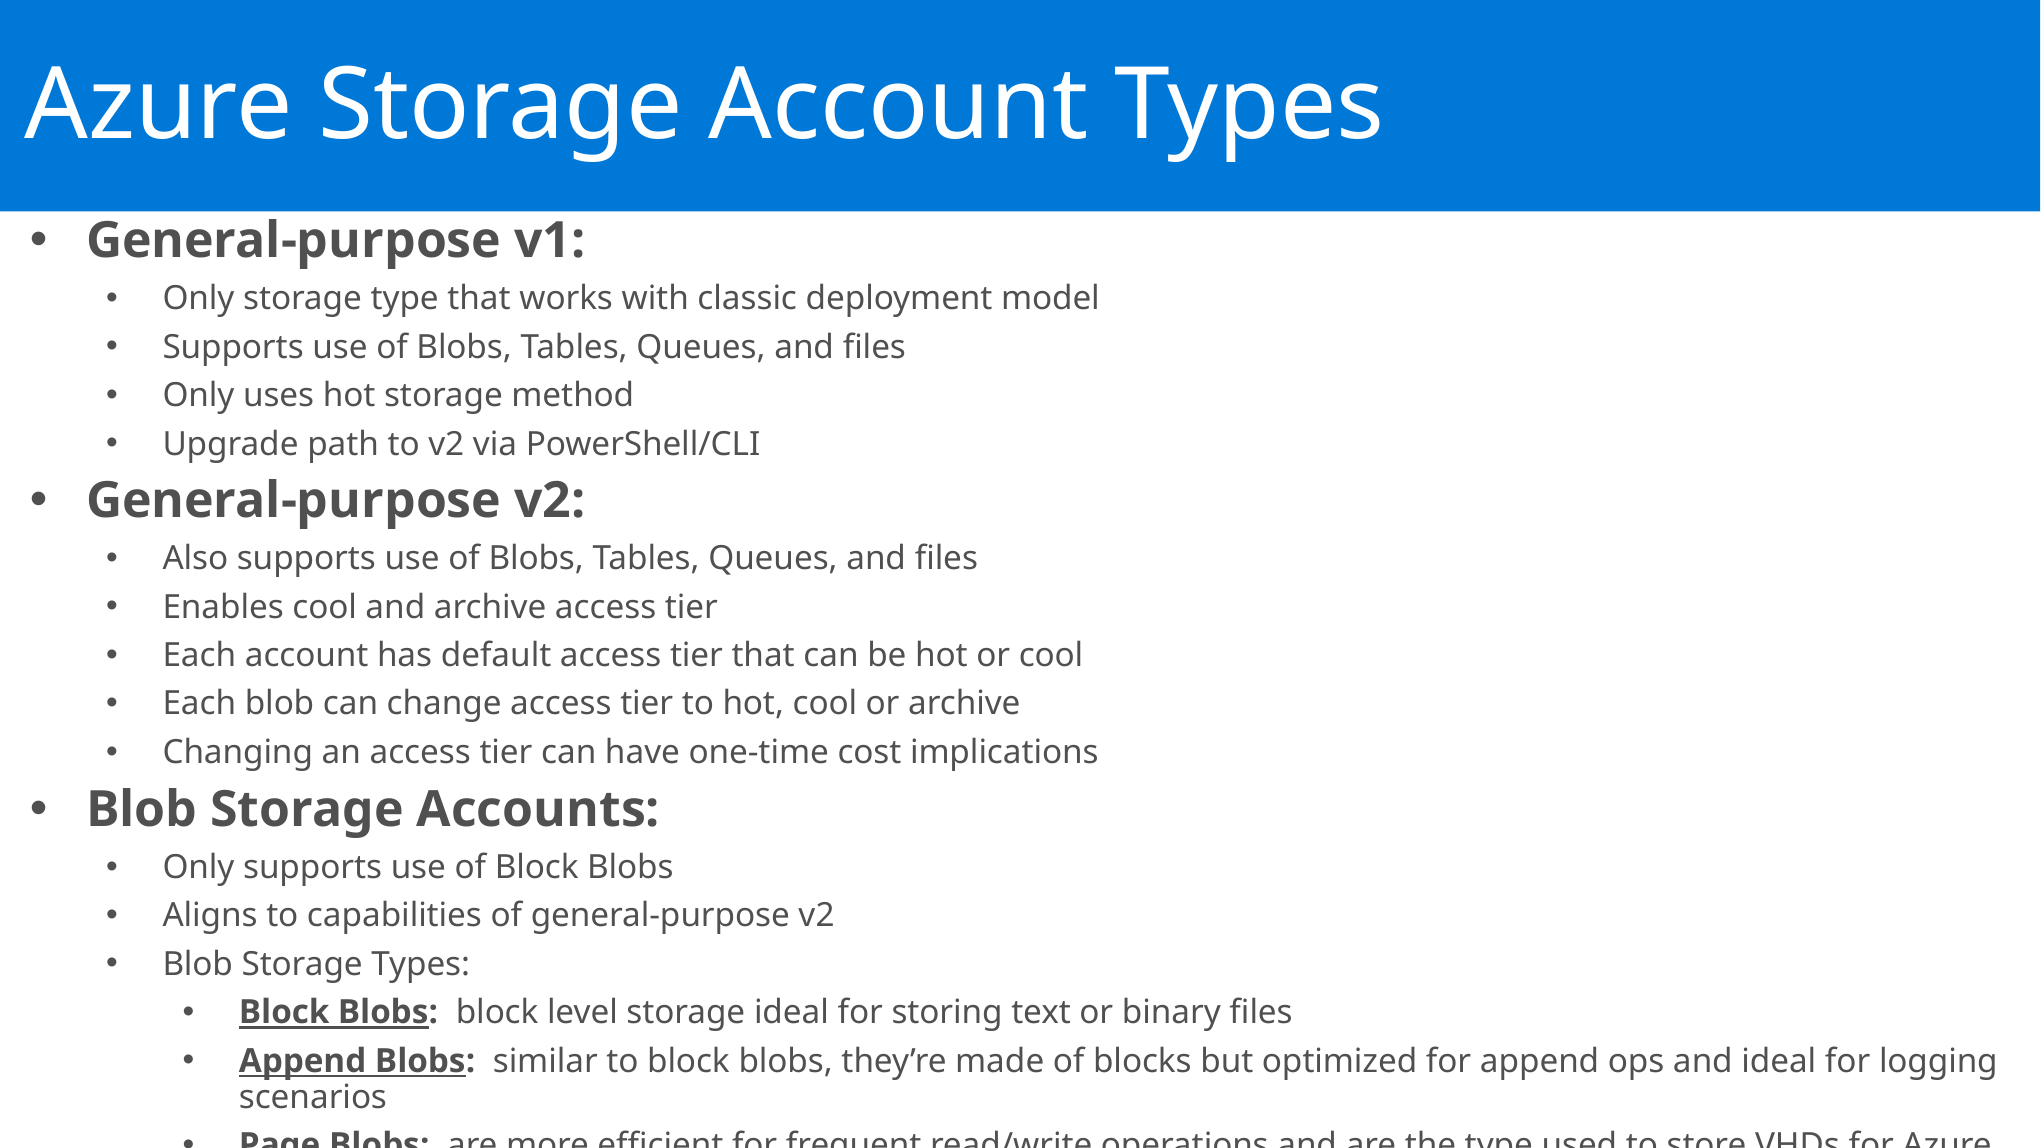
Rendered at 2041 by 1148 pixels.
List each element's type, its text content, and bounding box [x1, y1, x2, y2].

text_box Azure Storage Account Types [0, 0, 2041, 212]
text_box General-purpose v1: Only storage type that works with classic deployment model Supports use of Blobs, Tables, Queues, and files Only uses hot storage method Upgrade path to v2 via PowerShell/CLI General-purpose v2: Also supports use of Blobs, Tables, Queues, and files Enables cool and archive access tier Each account has default access tier that can be hot or cool Each blob can change access tier to hot, cool or archive Changing an access tier can have one-time cost implications Blob Storage Accounts: Only supports use of Block Blobs Aligns to capabilities of general-purpose v2 Blob Storage Types: Block Blobs: block level storage ideal for storing text or binary files Append Blobs: similar to block blobs, they’re made of blocks but optimized for append ops and ideal for logging scenarios Page Blobs: are more efficient for frequent read/write operations and are the type used to store VHDs for Azure VMs [0, 190, 2040, 1148]
